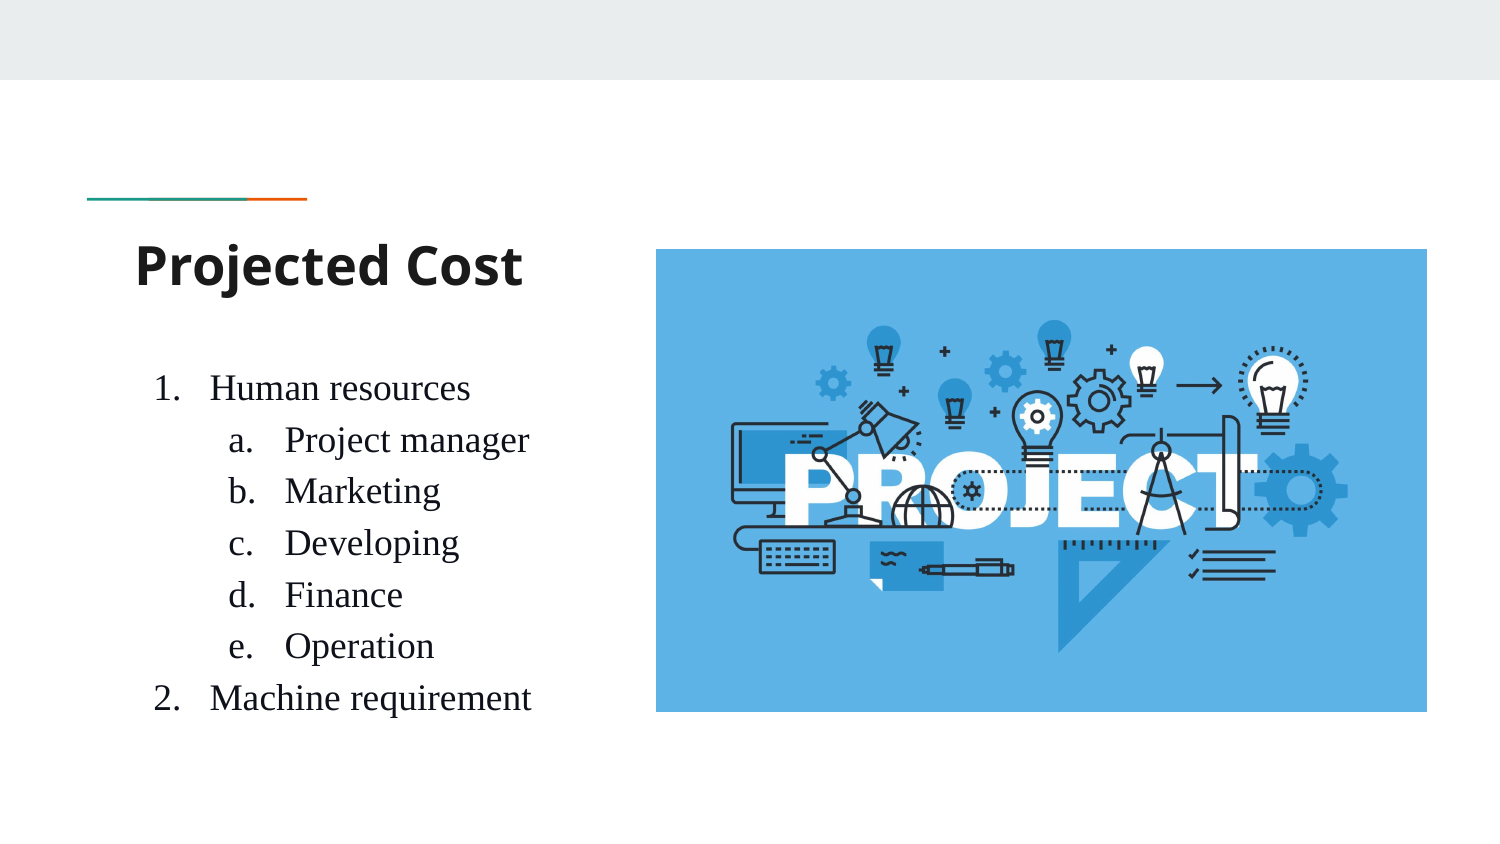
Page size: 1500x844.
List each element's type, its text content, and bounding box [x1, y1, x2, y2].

picture [656, 249, 1427, 713]
title Projected Cost [119, 216, 1381, 305]
list Human resources Project manager Marketing Developing Finance Operation Machine requirement [119, 341, 651, 712]
